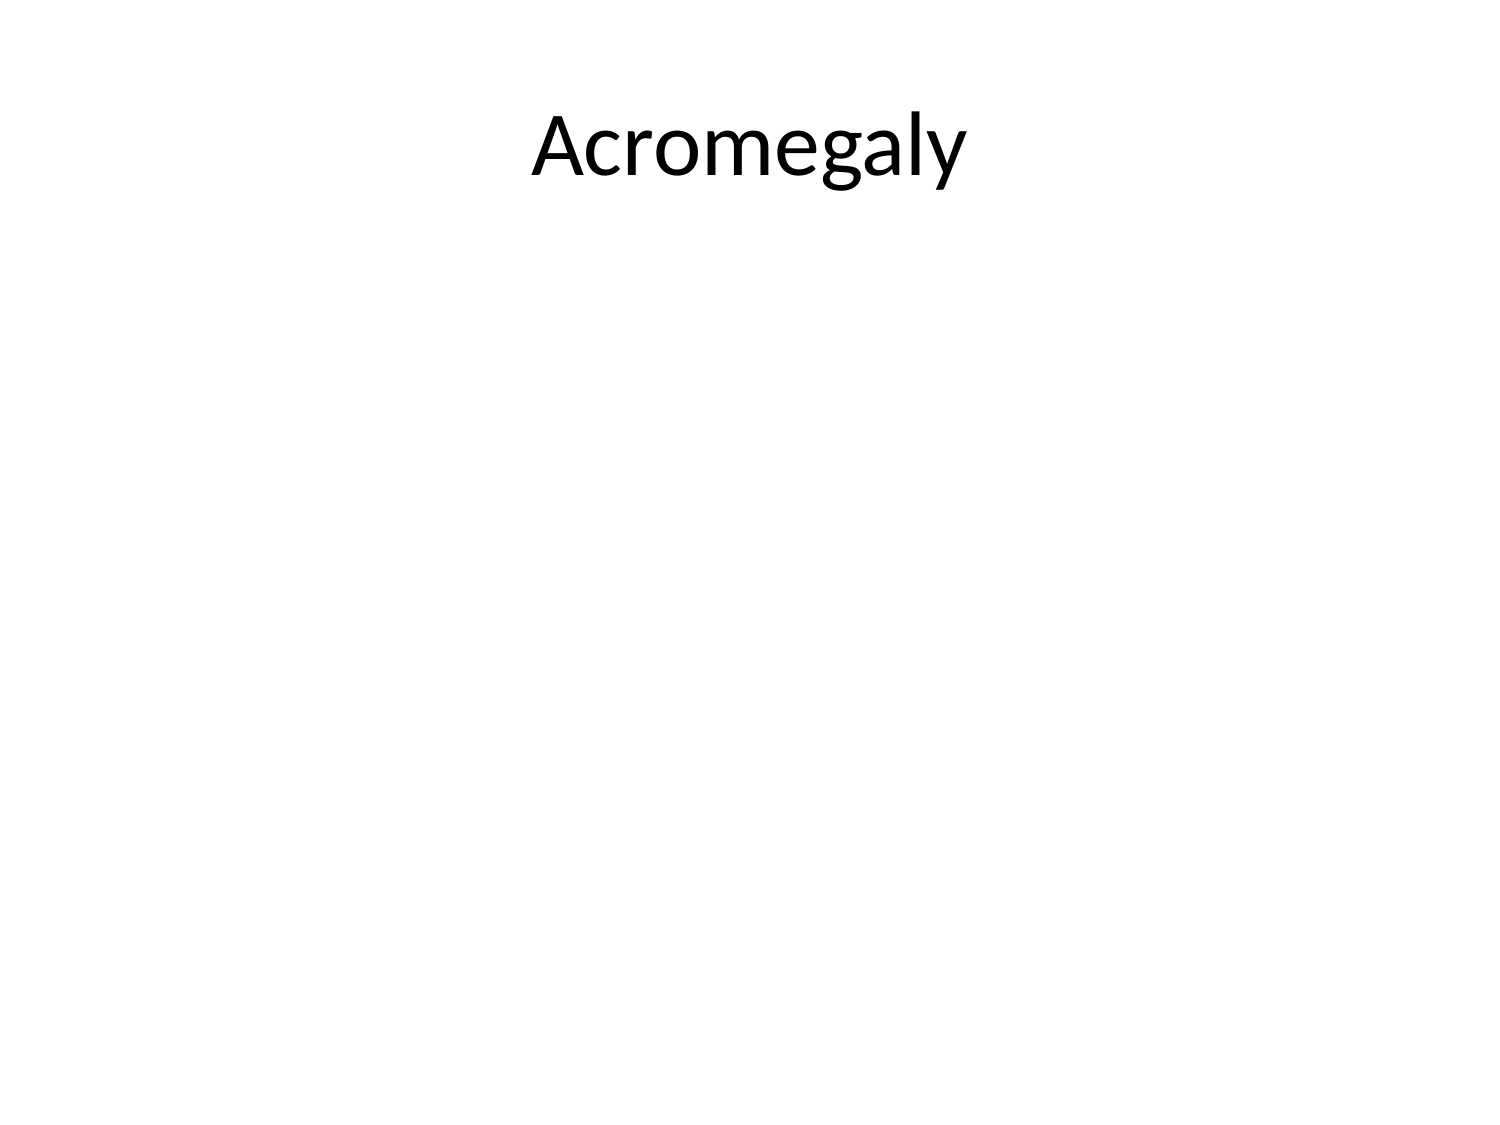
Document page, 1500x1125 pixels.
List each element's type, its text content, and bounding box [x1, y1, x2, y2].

title Acromegaly [75, 45, 1425, 233]
